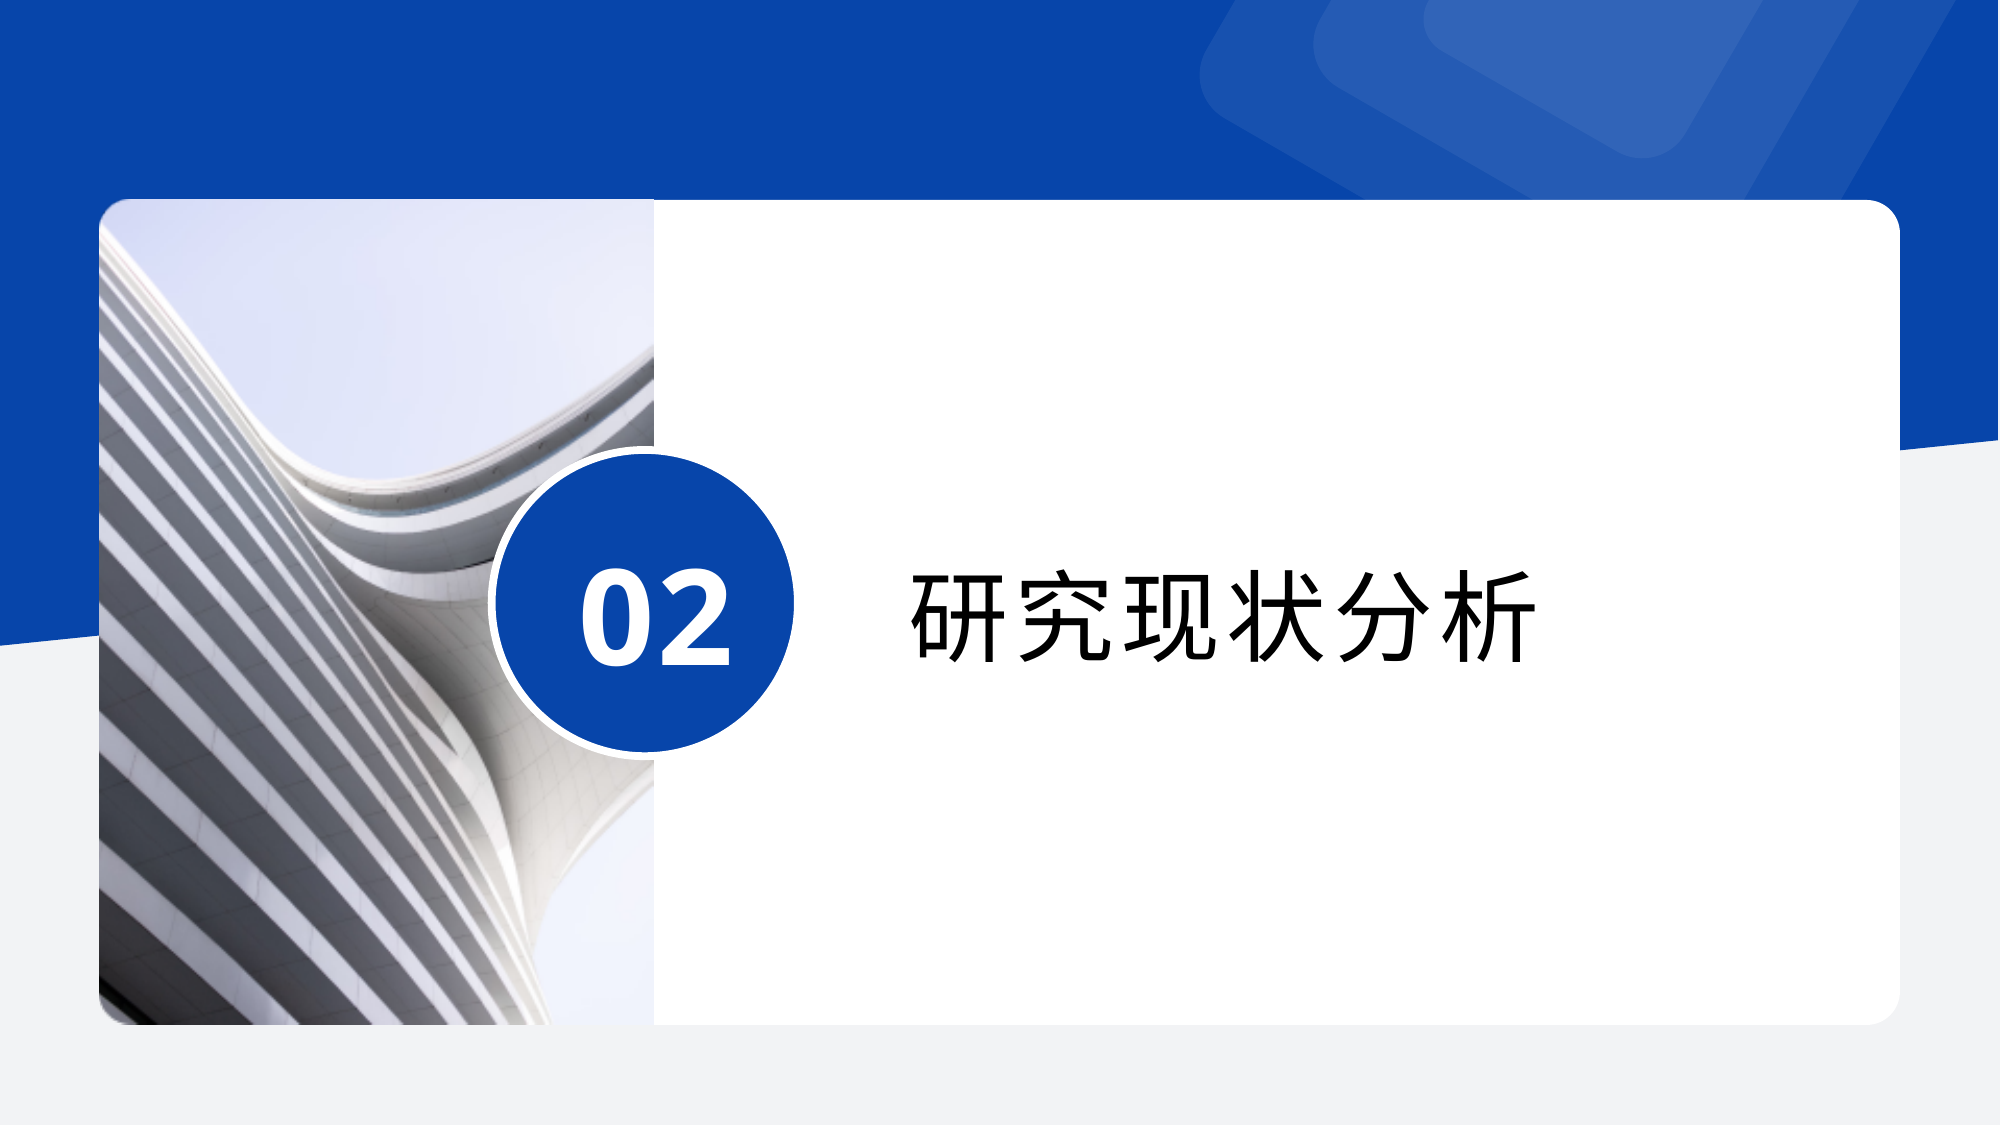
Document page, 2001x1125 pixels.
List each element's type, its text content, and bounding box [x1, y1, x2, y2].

list 02 [557, 494, 756, 716]
title 研究现状分析 [908, 512, 1705, 713]
picture [99, 199, 654, 1025]
